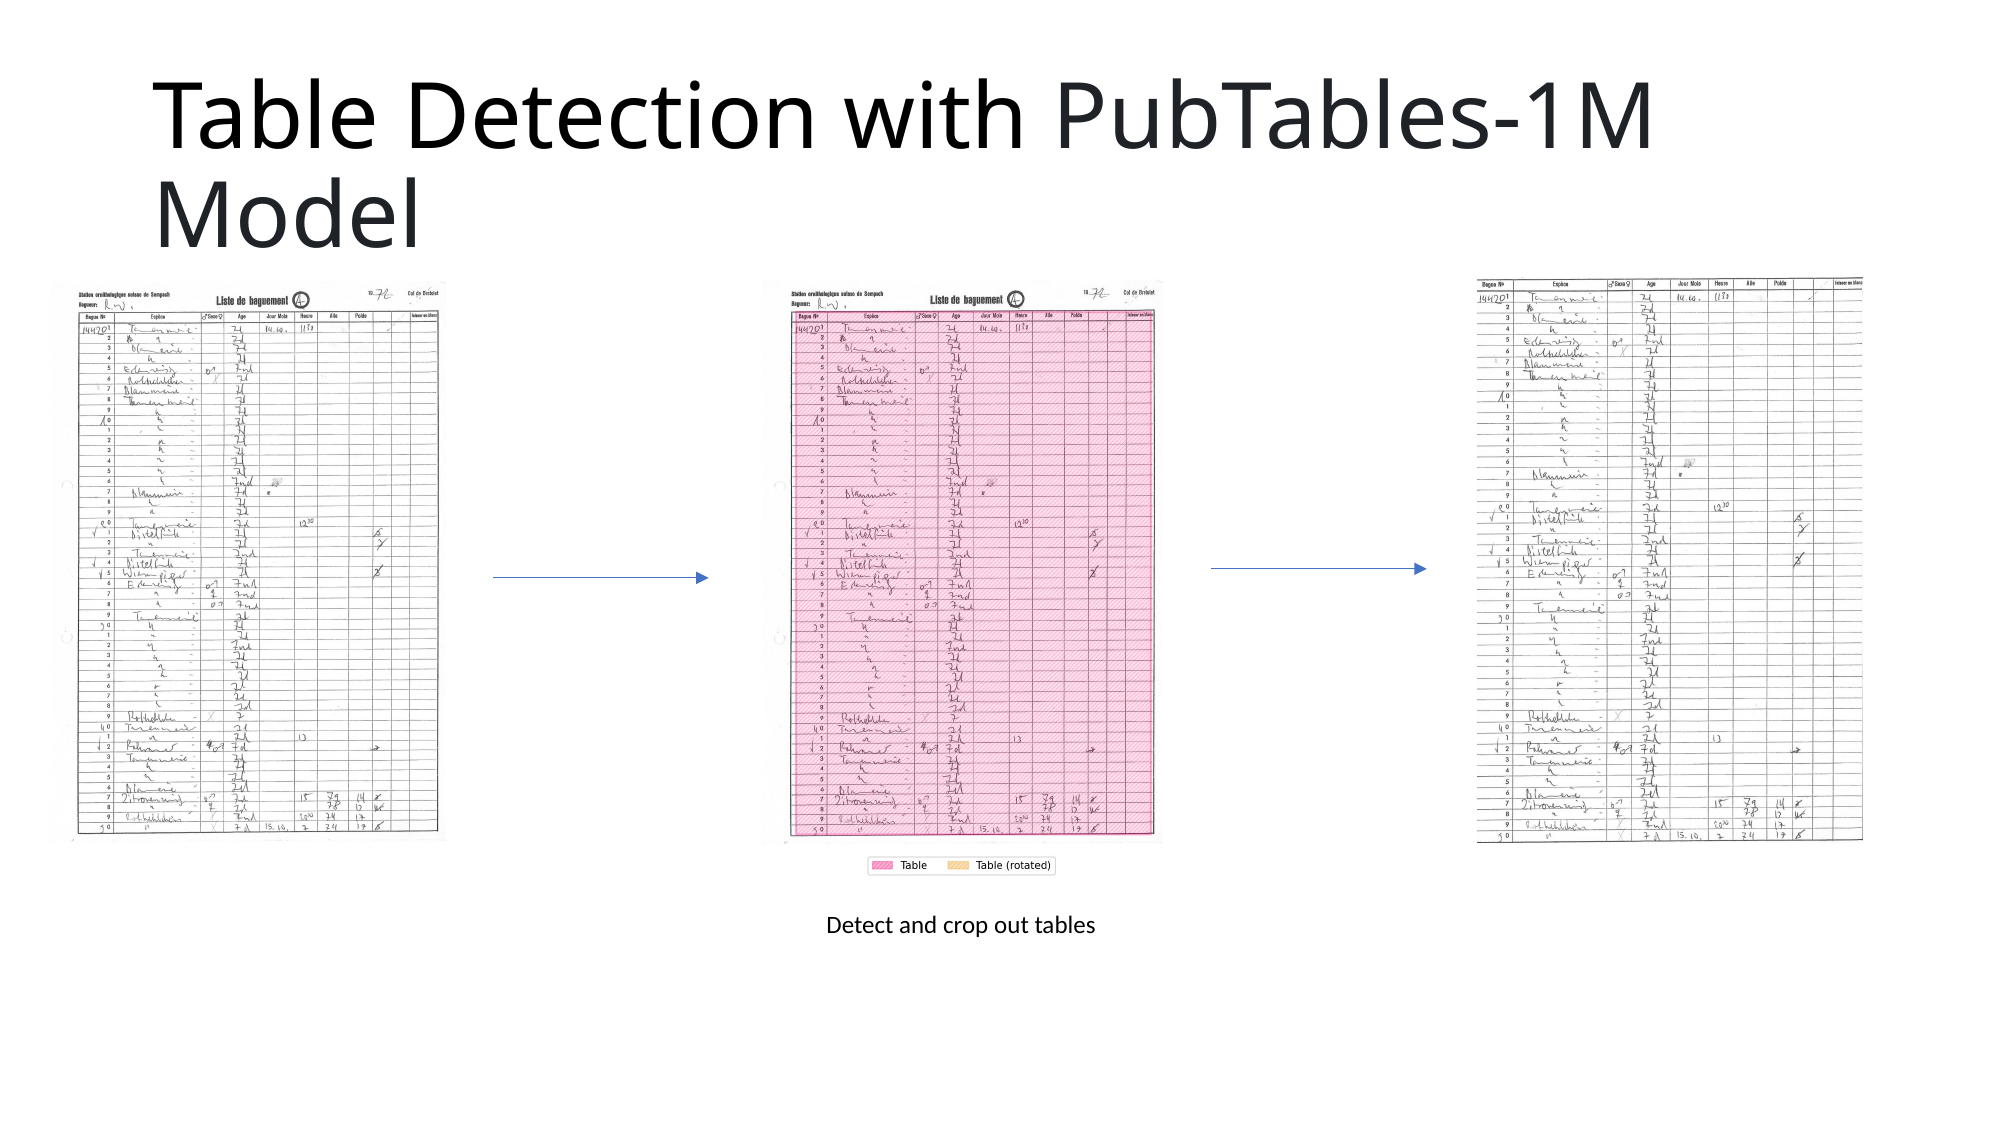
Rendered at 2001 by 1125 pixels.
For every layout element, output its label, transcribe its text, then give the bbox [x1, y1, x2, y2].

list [49, 282, 447, 843]
title Table Detection with PubTables-1M Model [137, 59, 1863, 278]
picture [1476, 277, 1863, 843]
picture [754, 273, 1169, 882]
text_box Detect and crop out tables [811, 901, 1112, 947]
